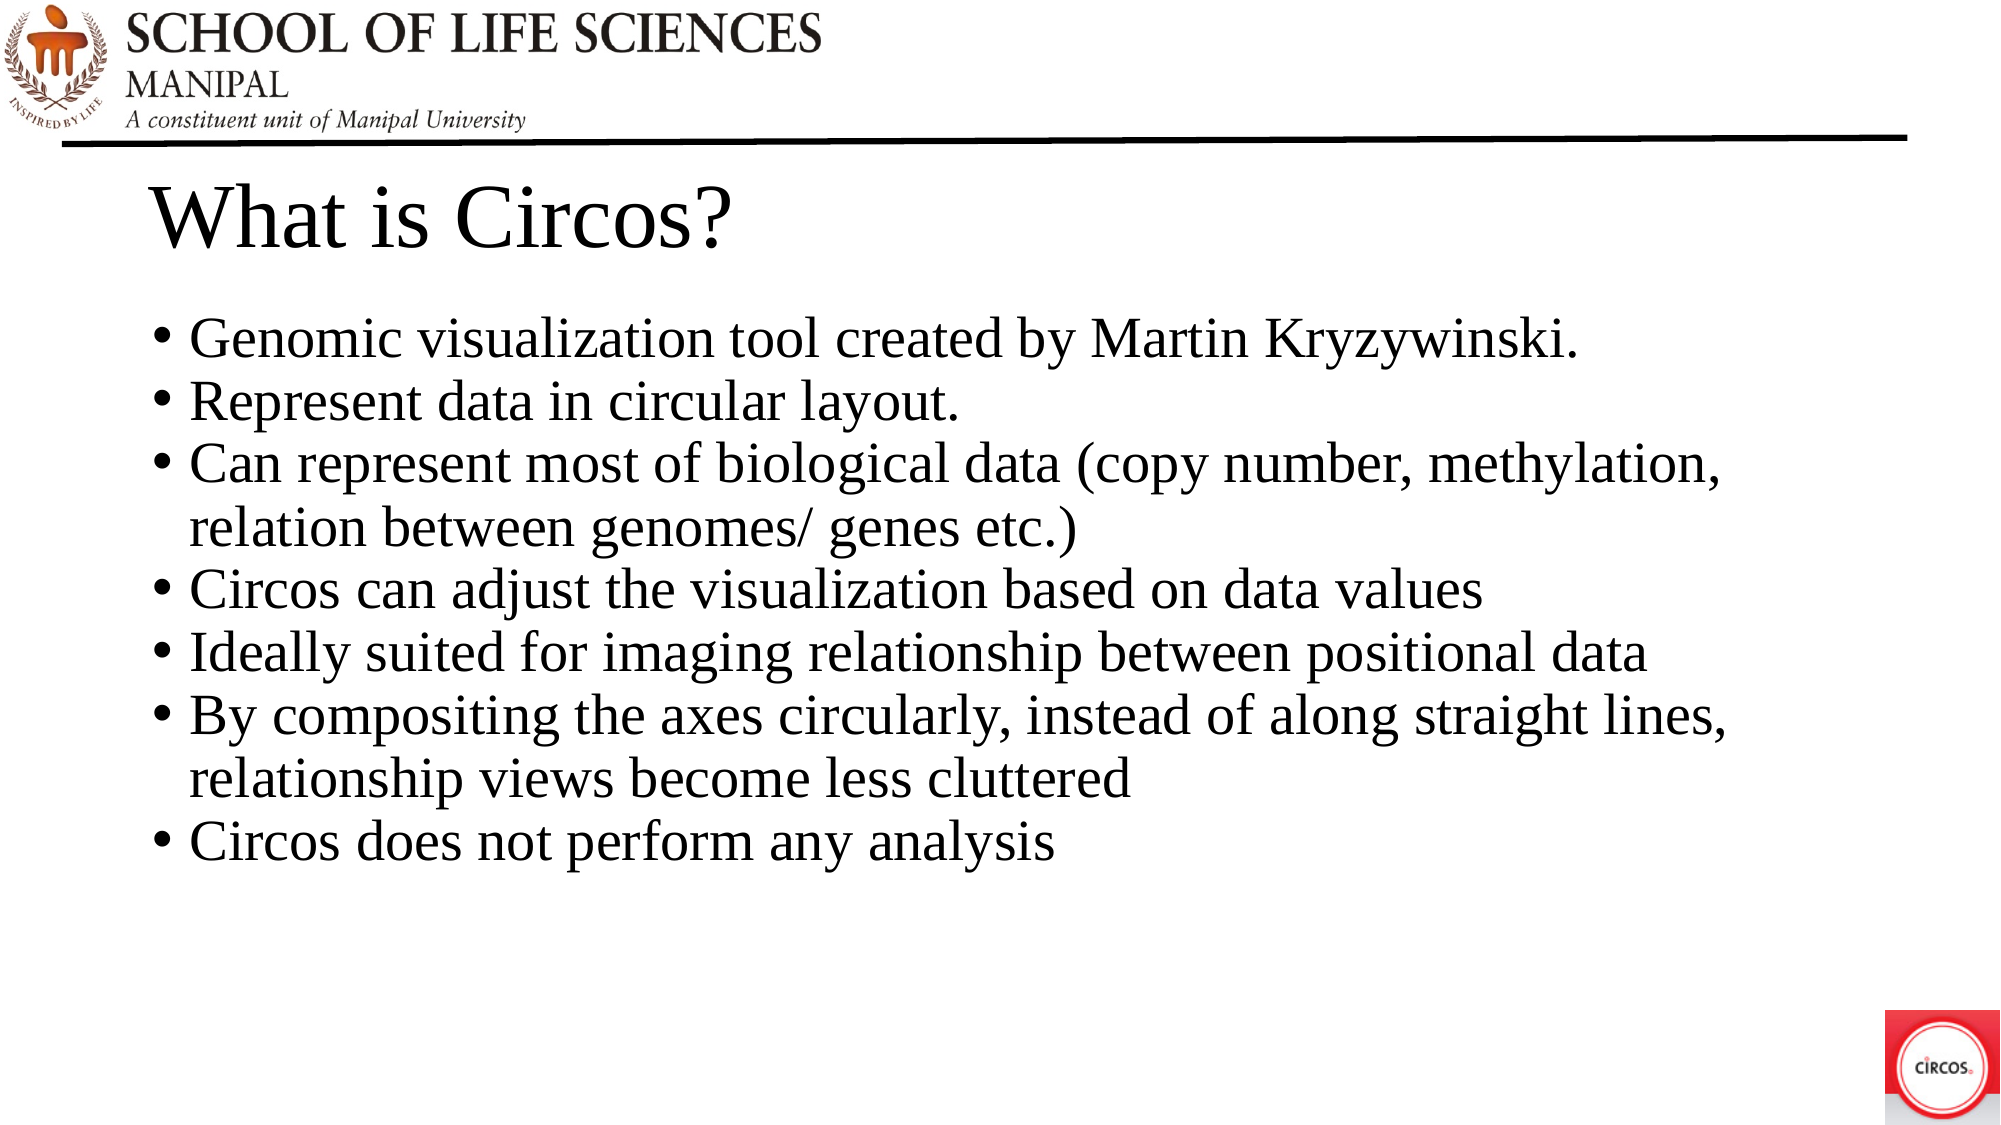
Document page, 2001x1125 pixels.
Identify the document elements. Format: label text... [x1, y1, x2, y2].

text_box What is Circos? [133, 160, 1484, 253]
picture [4, 4, 821, 133]
picture [1885, 1010, 2000, 1125]
text_box Genomic visualization tool created by Martin Kryzywinski. Represent data in circular layout. Can represent most of biological data (copy number, methylation, relation between genomes/ genes etc.) Circos can adjust the visualization based on data values Ideally suited for imaging relationship between positional data By compositing the axes circularly, instead of along straight lines, relationship views become less cluttered Circos does not perform any analysis [137, 299, 1867, 1010]
